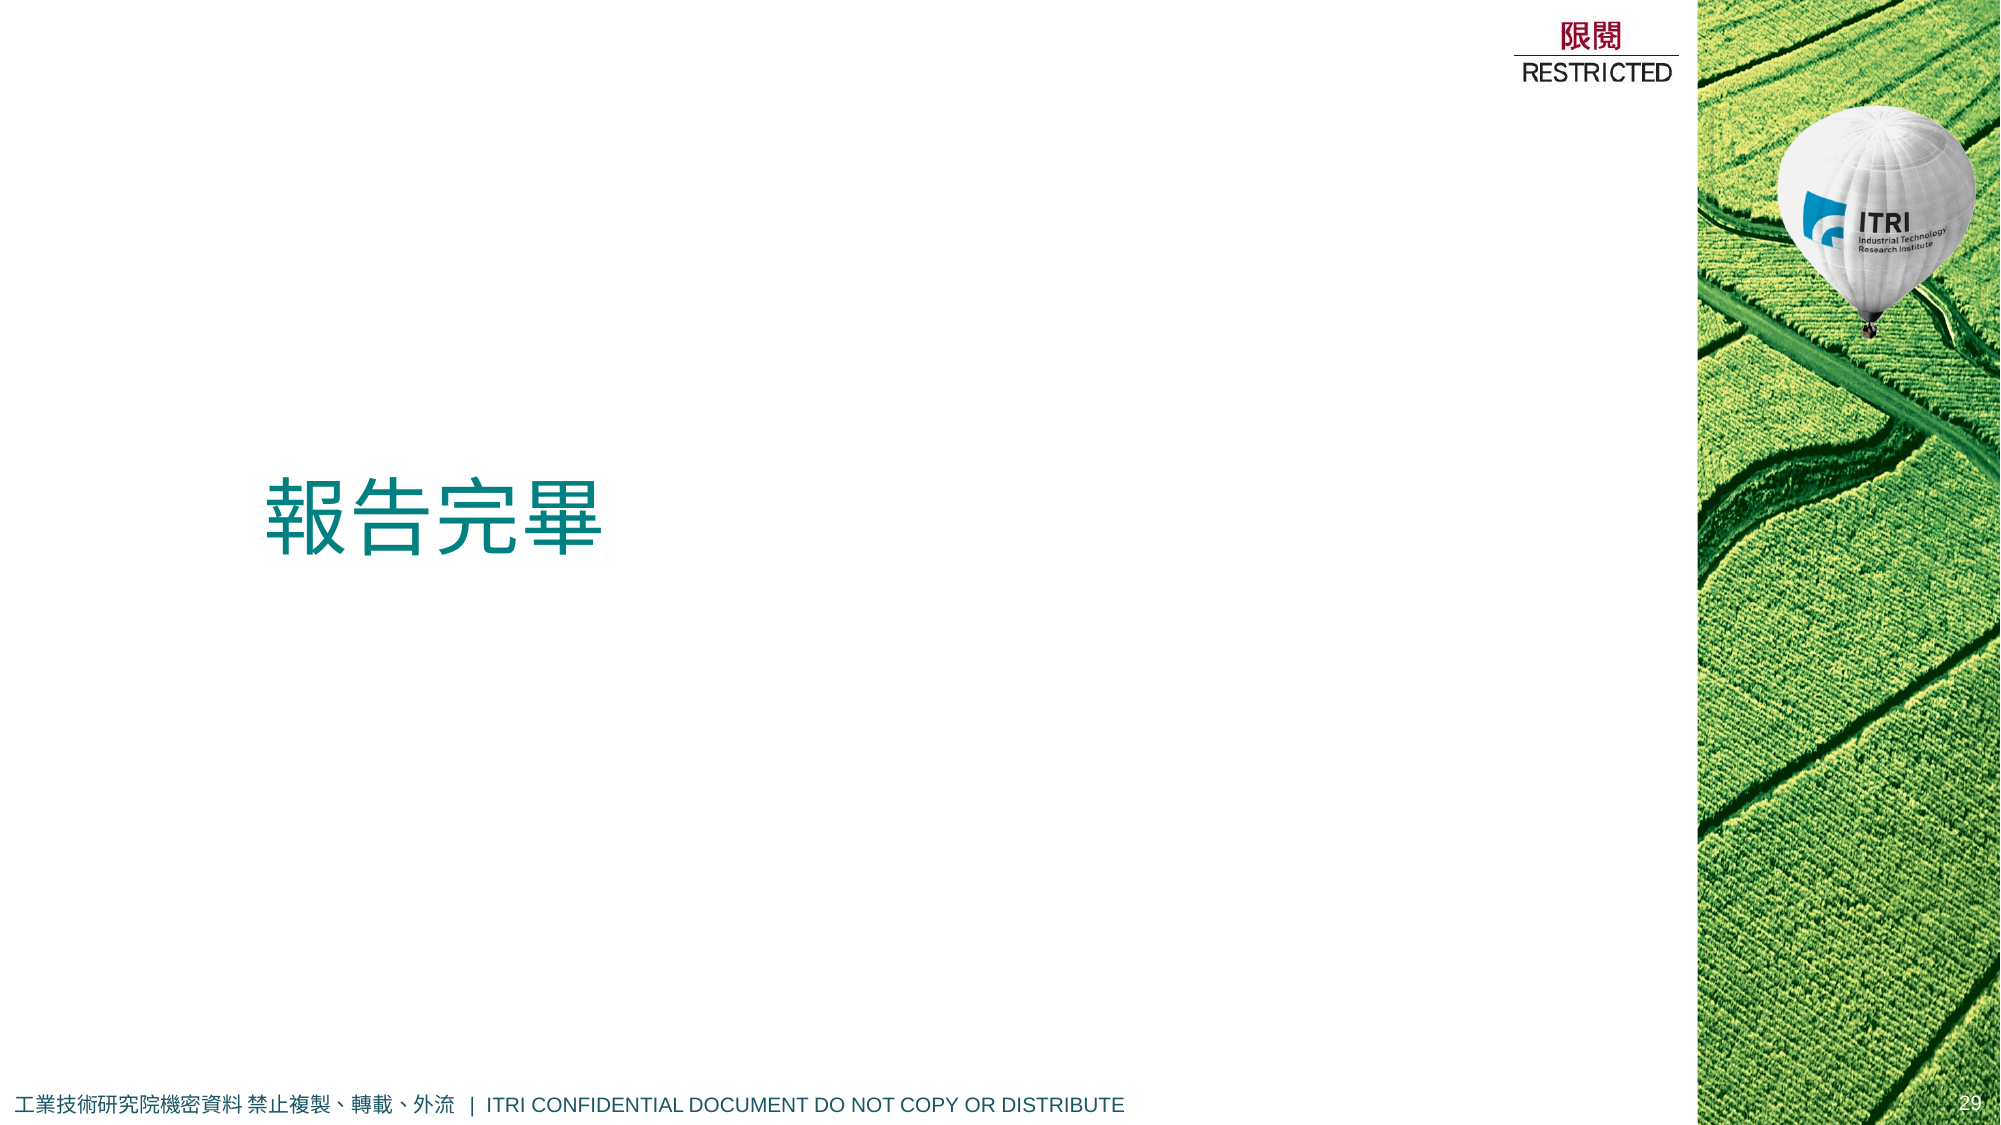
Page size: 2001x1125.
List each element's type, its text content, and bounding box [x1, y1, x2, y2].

title 報告完畢 [248, 288, 1554, 573]
picture [1697, 0, 2000, 1125]
slide_number 29 [1859, 1078, 1997, 1125]
picture [1514, 18, 1679, 86]
